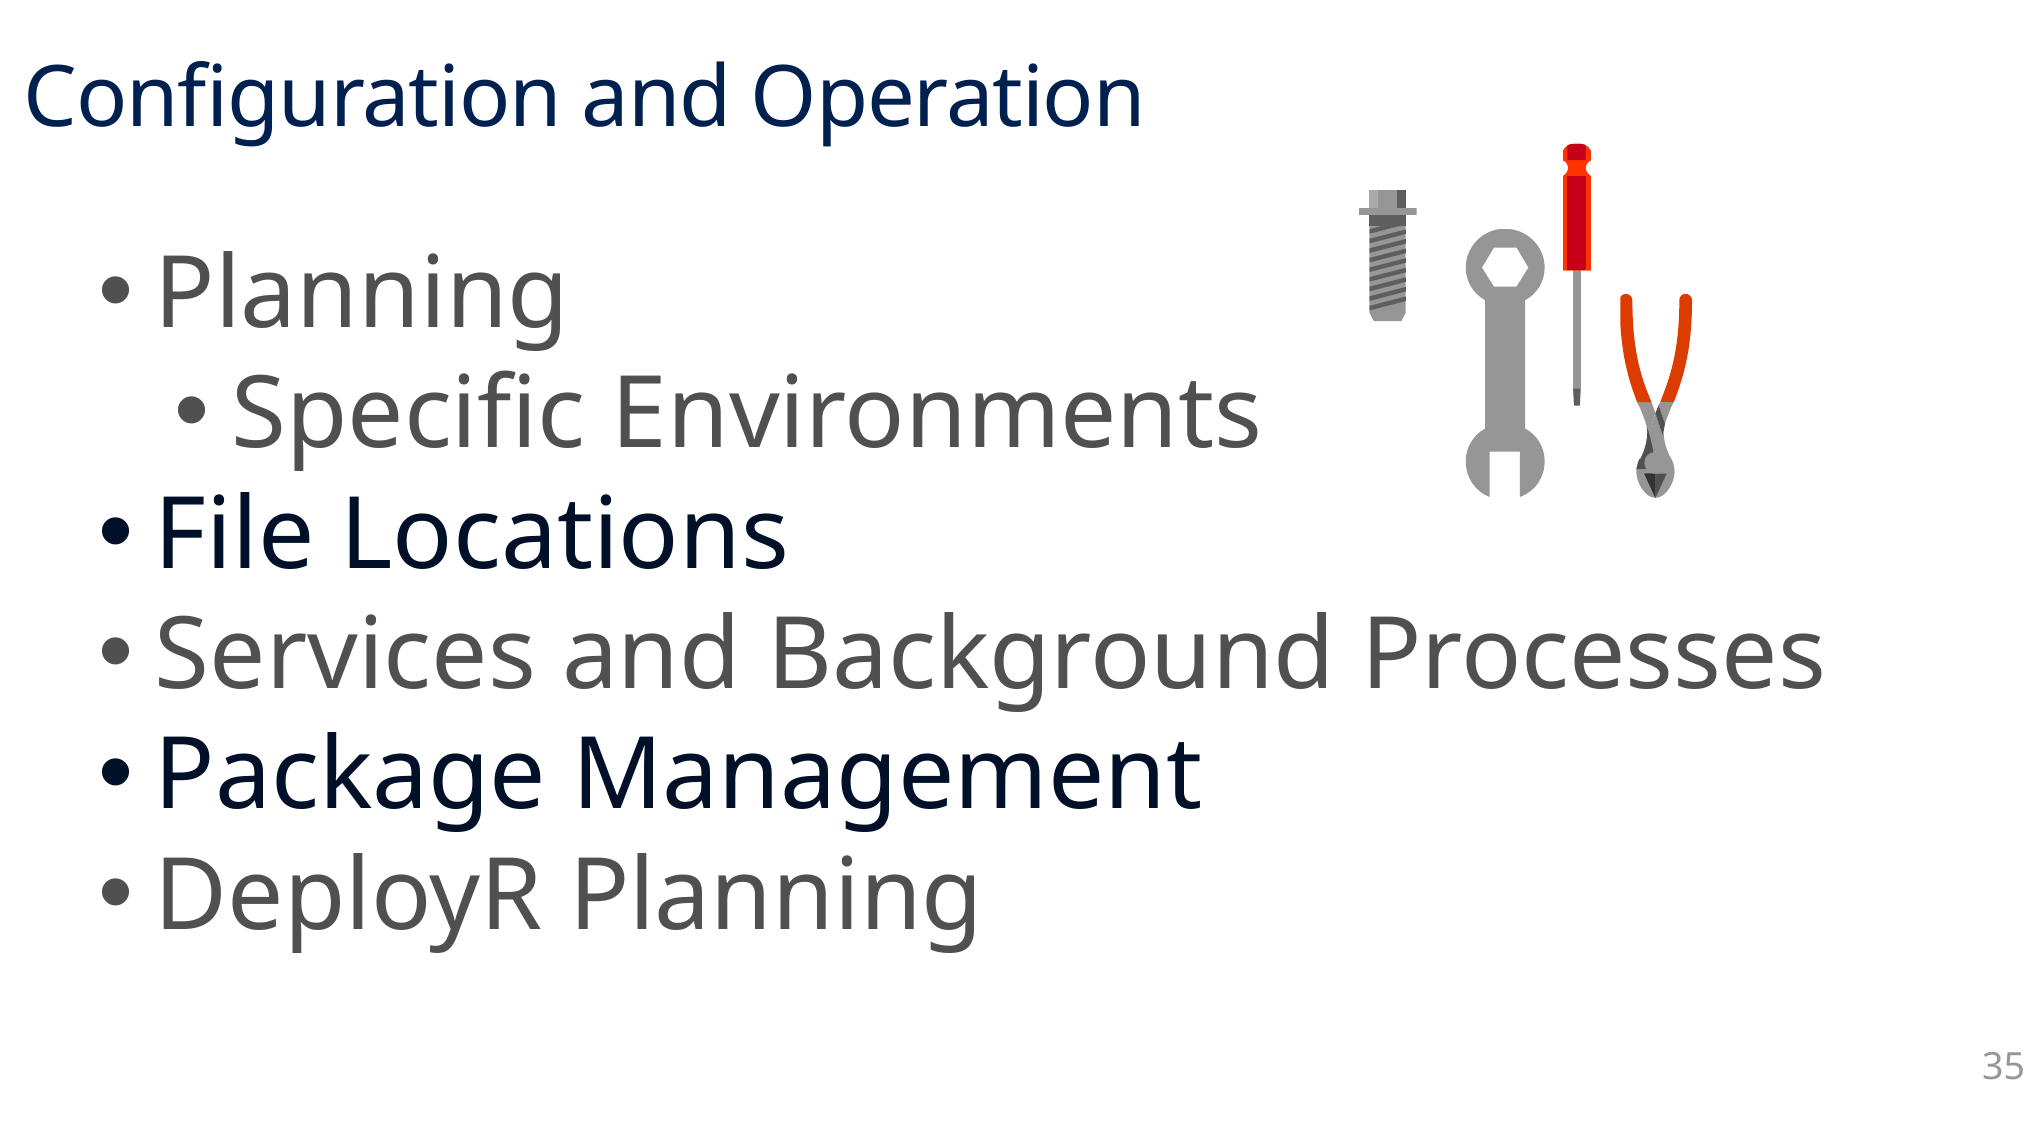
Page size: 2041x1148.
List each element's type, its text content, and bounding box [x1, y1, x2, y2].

slide_number 35 [1890, 1036, 2041, 1099]
title Configuration and Operation [0, 38, 1265, 181]
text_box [1357, 142, 1693, 499]
text_box Planning Specific Environments File Locations Services and Background Processes Package Management DeployR Planning [68, 217, 1858, 975]
